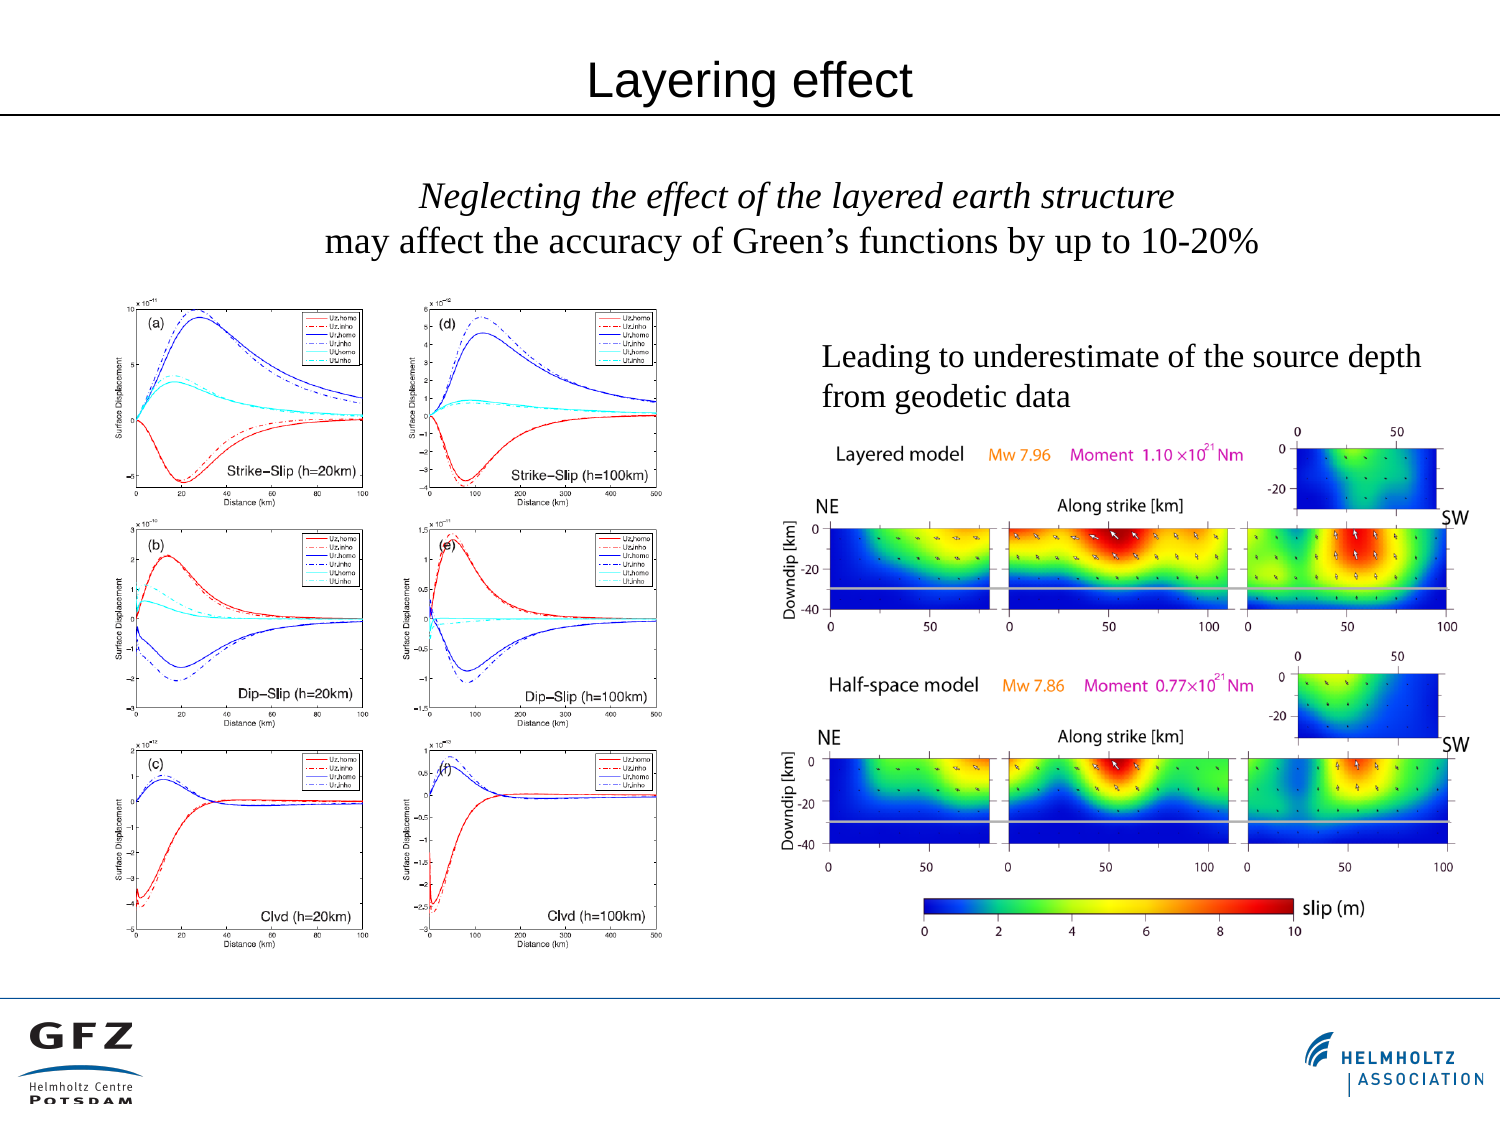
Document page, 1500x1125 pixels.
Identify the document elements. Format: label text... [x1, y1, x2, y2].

text_box Leading to underestimate of the source depth from geodetic data [806, 326, 1439, 420]
text_box Layering effect [0, 39, 1500, 114]
picture [101, 290, 677, 955]
picture [773, 421, 1480, 942]
text_box Neglecting the effect of the layered earth structure may affect the accuracy of Green’s functions by up to 10-20% [146, 163, 1449, 269]
